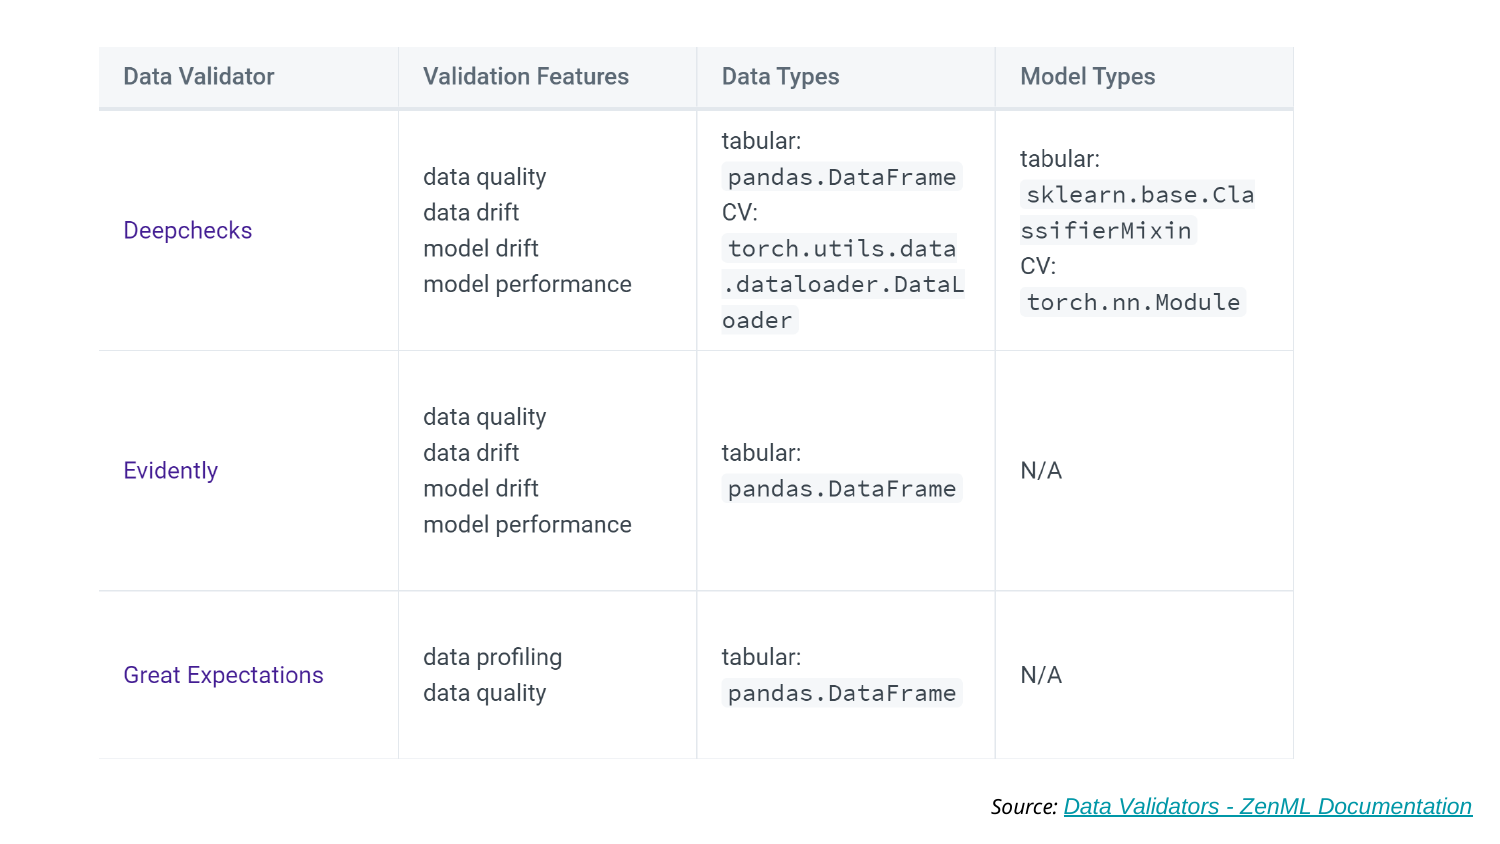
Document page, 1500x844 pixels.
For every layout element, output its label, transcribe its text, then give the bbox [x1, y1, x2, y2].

text_box Source: Data Validators - ZenML Documentation [671, 777, 1488, 833]
picture [99, 47, 1294, 759]
